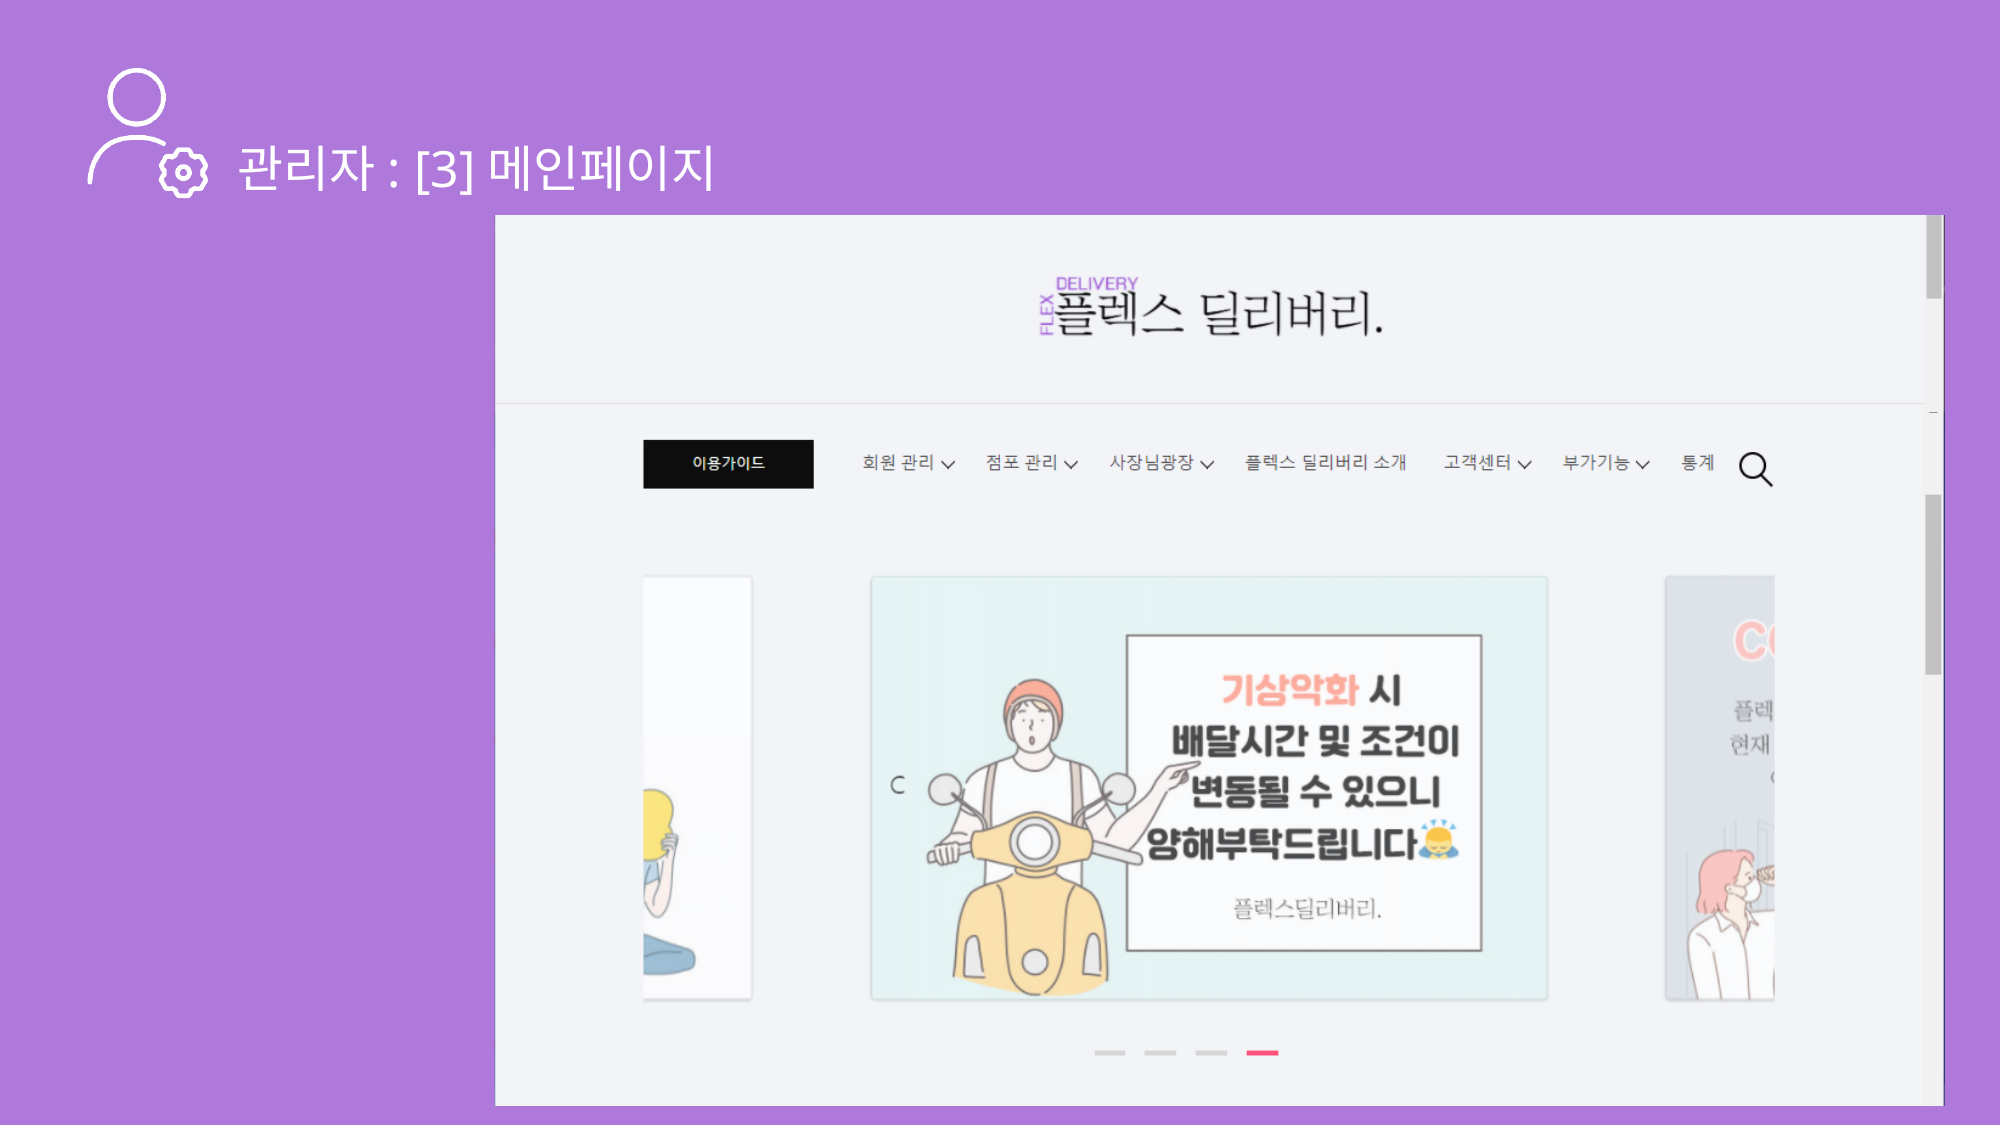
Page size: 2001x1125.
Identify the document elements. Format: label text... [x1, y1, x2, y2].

picture [494, 215, 1945, 1106]
text_box 관리자: [3]메인페이지 [240, 129, 1291, 205]
picture [55, 53, 240, 206]
